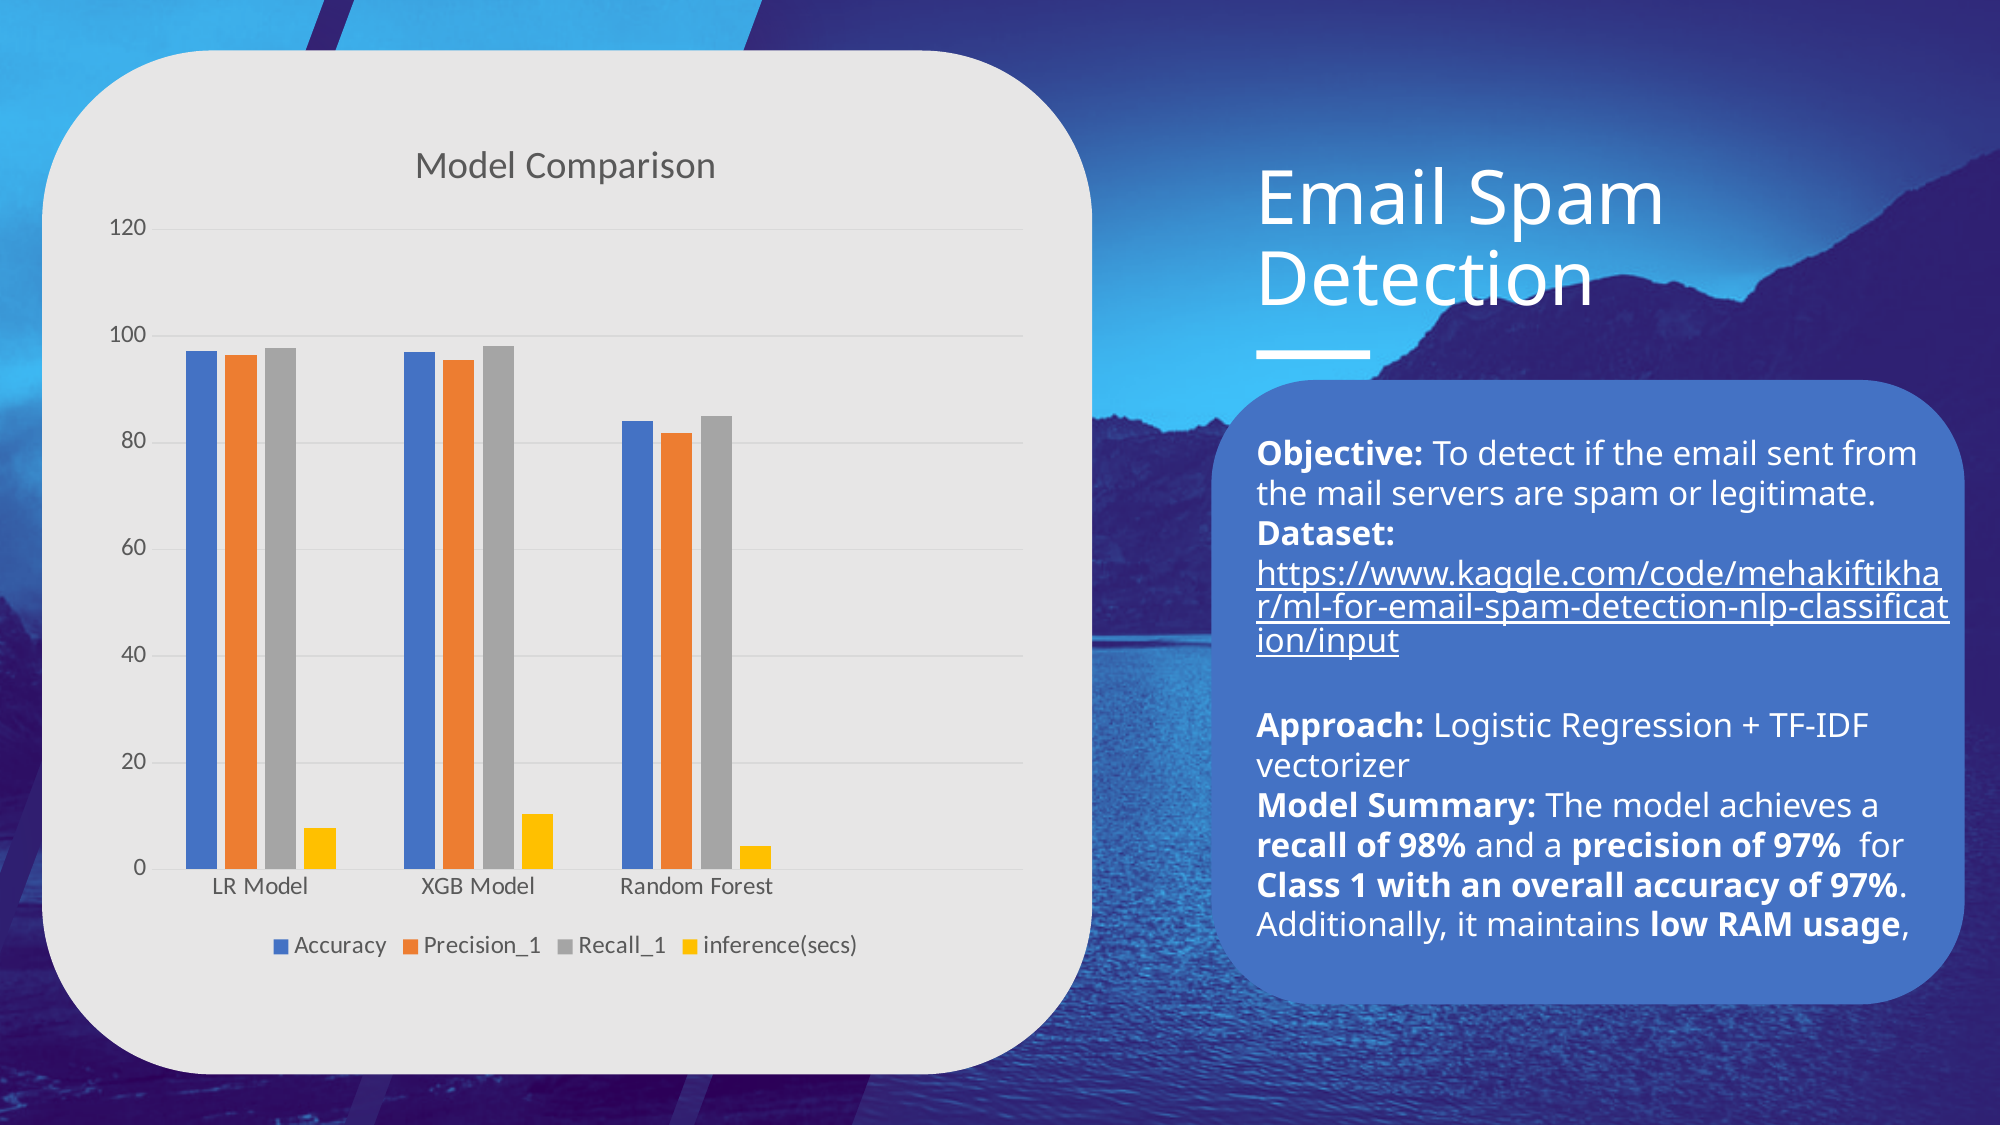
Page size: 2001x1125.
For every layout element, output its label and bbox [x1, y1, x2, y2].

text_box [1255, 152, 1966, 966]
picture [0, 0, 2000, 1125]
chart [89, 112, 1043, 966]
